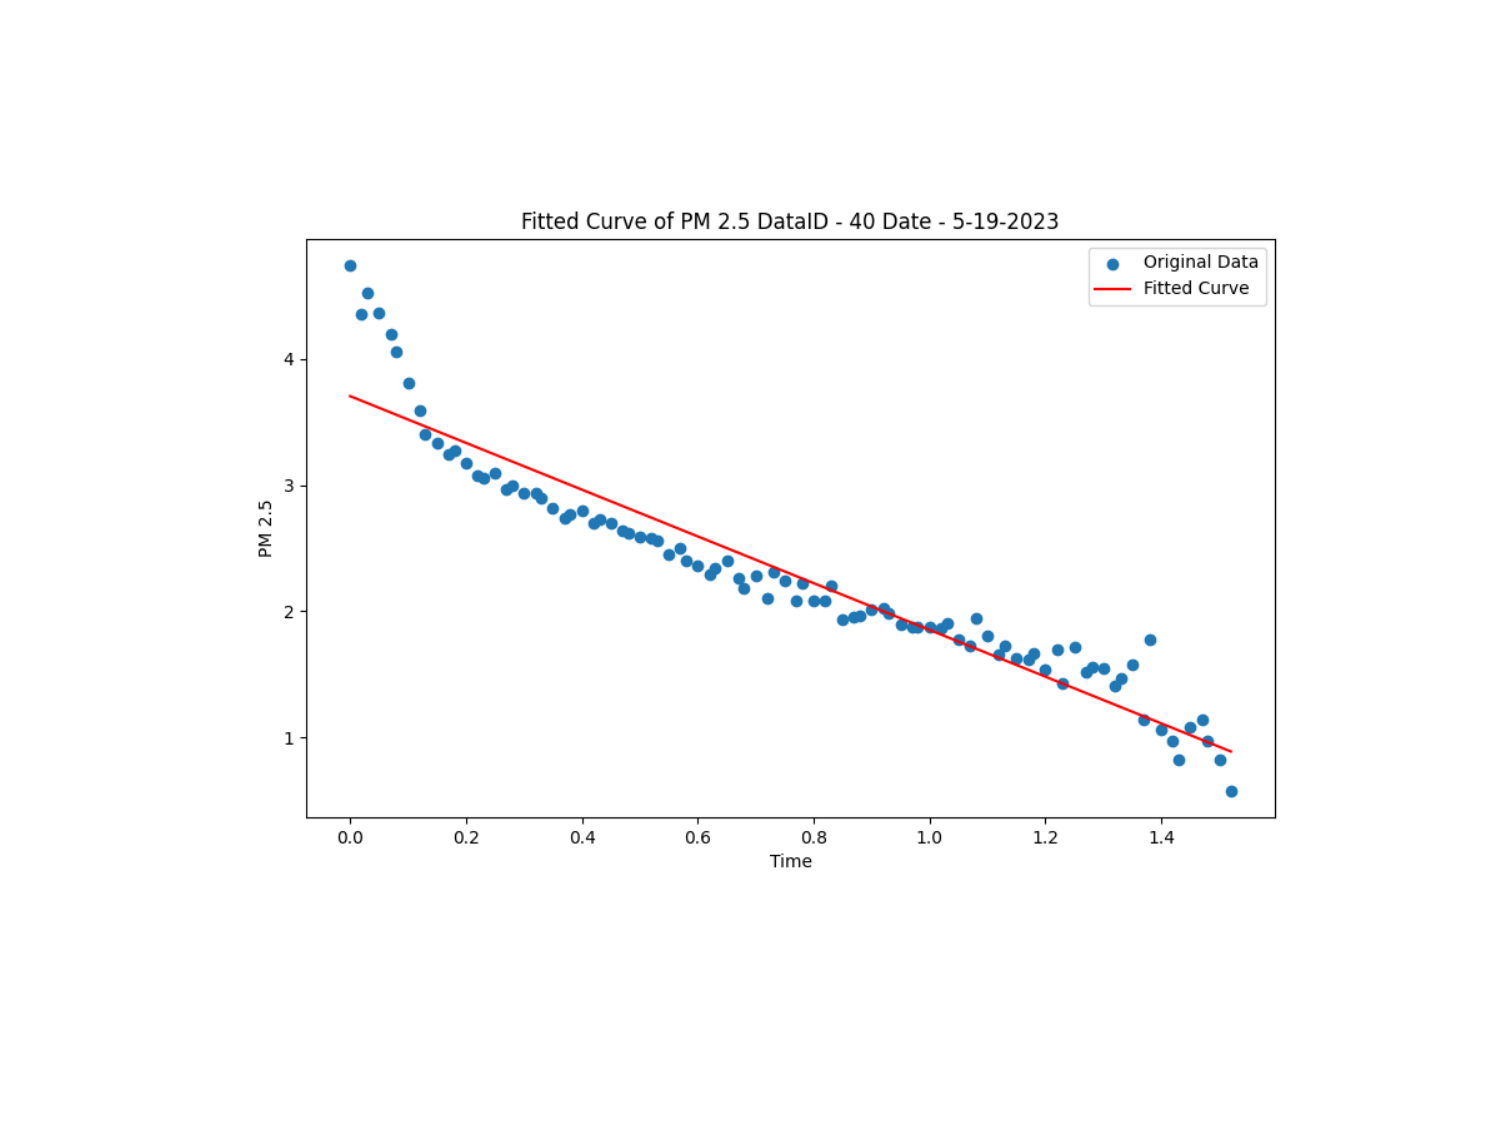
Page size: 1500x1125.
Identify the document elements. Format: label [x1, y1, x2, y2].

picture [149, 149, 1401, 901]
